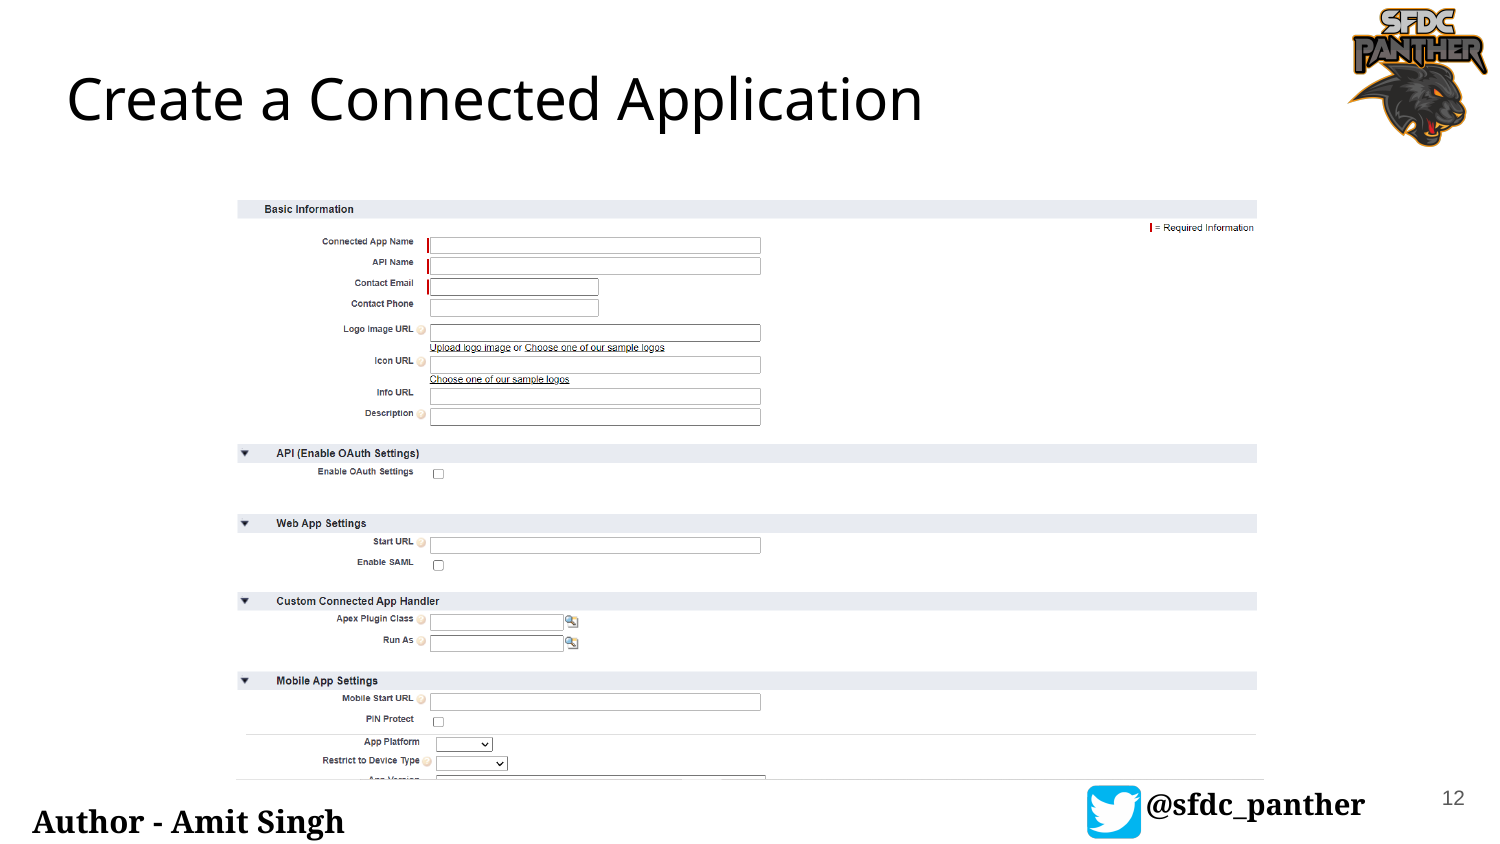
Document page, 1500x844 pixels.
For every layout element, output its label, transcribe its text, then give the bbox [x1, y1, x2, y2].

title Create a Connected Application [51, 47, 1449, 142]
slide_number 12 [1389, 764, 1480, 830]
picture [1347, 8, 1488, 147]
picture [1085, 784, 1144, 842]
picture [236, 194, 1264, 780]
